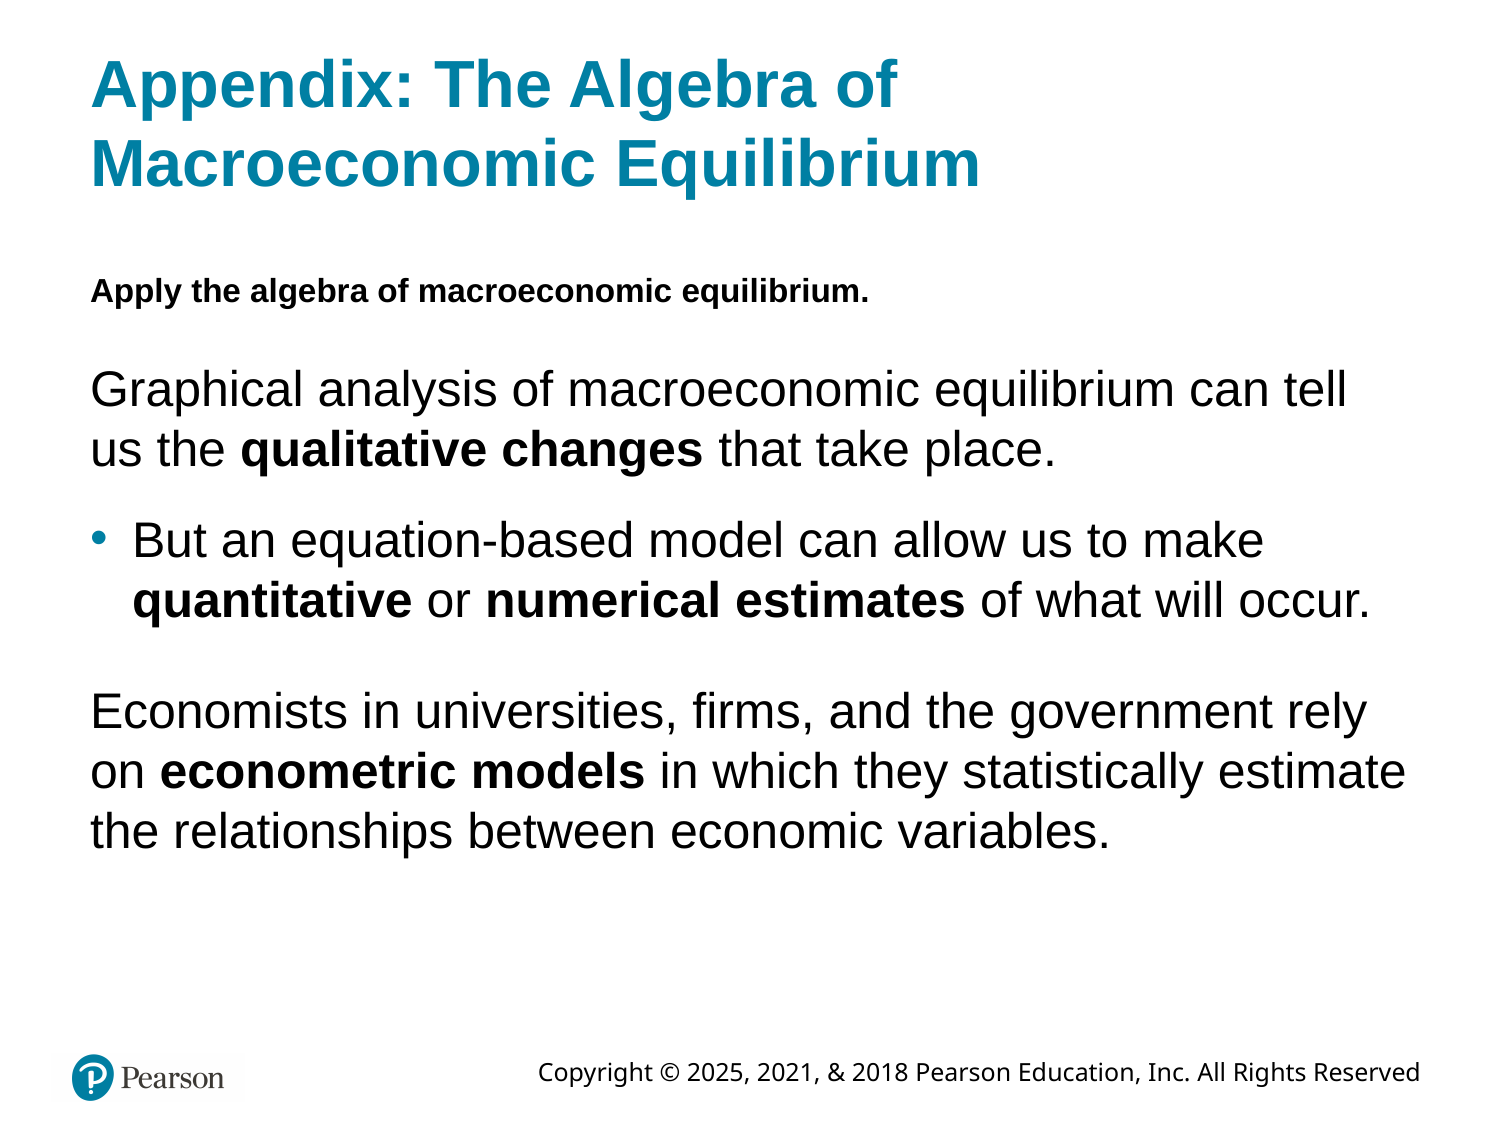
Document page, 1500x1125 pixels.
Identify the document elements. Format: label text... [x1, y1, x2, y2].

list Apply the algebra of macroeconomic equilibrium. [75, 254, 971, 320]
picture [51, 1053, 245, 1102]
list Graphical analysis of macroeconomic equilibrium can tell us the qualitative changes that take place. But an equation-based model can allow us to make quantitative or numerical estimates of what will occur. [75, 340, 1426, 647]
title Appendix: The Algebra of Macroeconomic Equilibrium [75, 35, 1425, 216]
list Economists in universities, firms, and the government rely on econometric models in which they statistically estimate the relationships between economic variables. [75, 663, 1432, 879]
